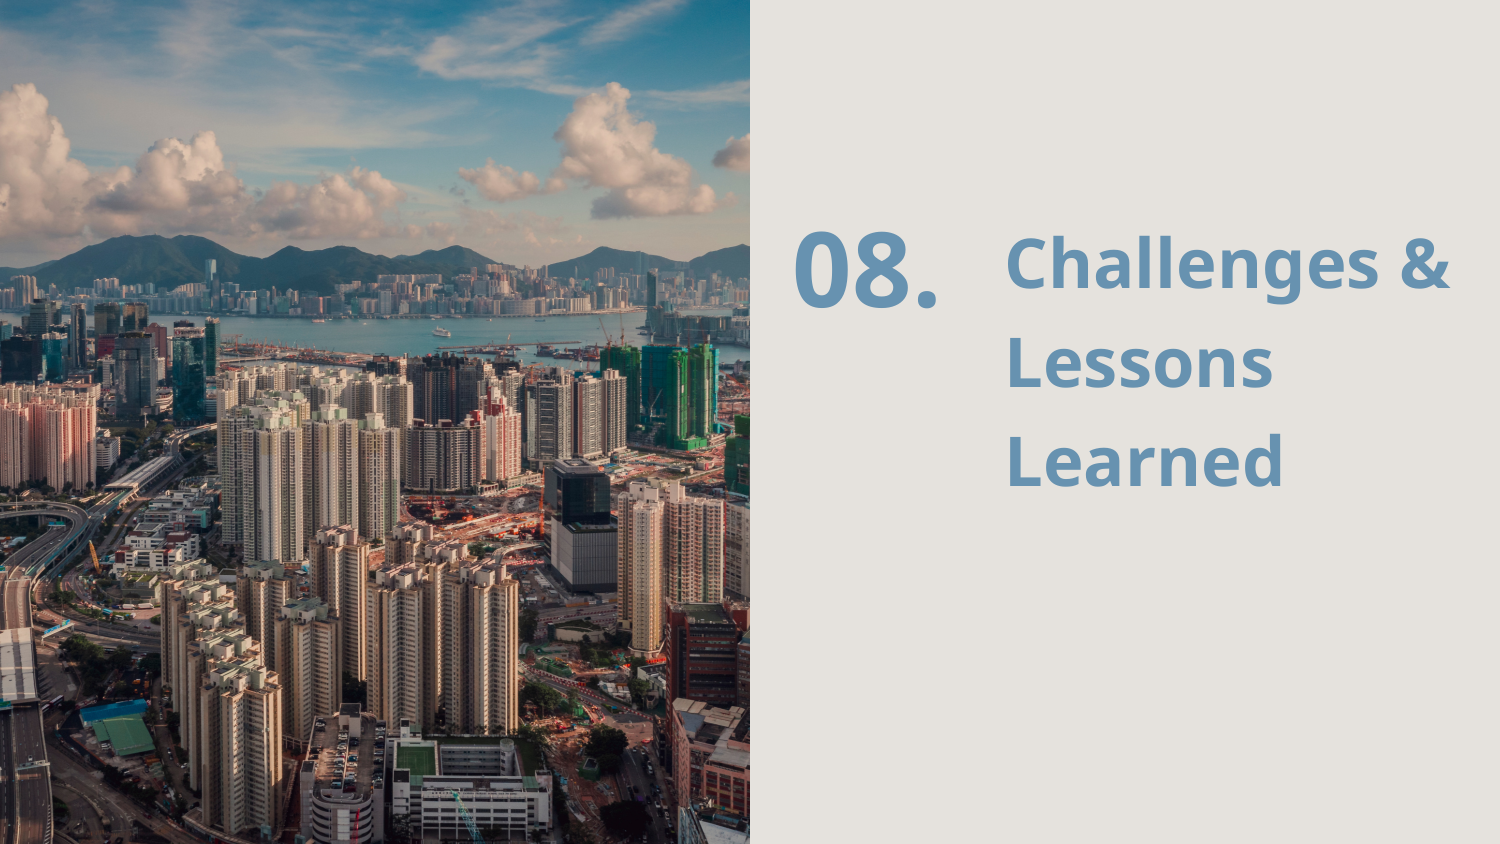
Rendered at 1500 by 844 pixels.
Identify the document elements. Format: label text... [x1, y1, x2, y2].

picture [0, 0, 751, 844]
text_box Challenges & Lessons Learned [1004, 203, 1500, 500]
text_box 08. [792, 178, 977, 329]
